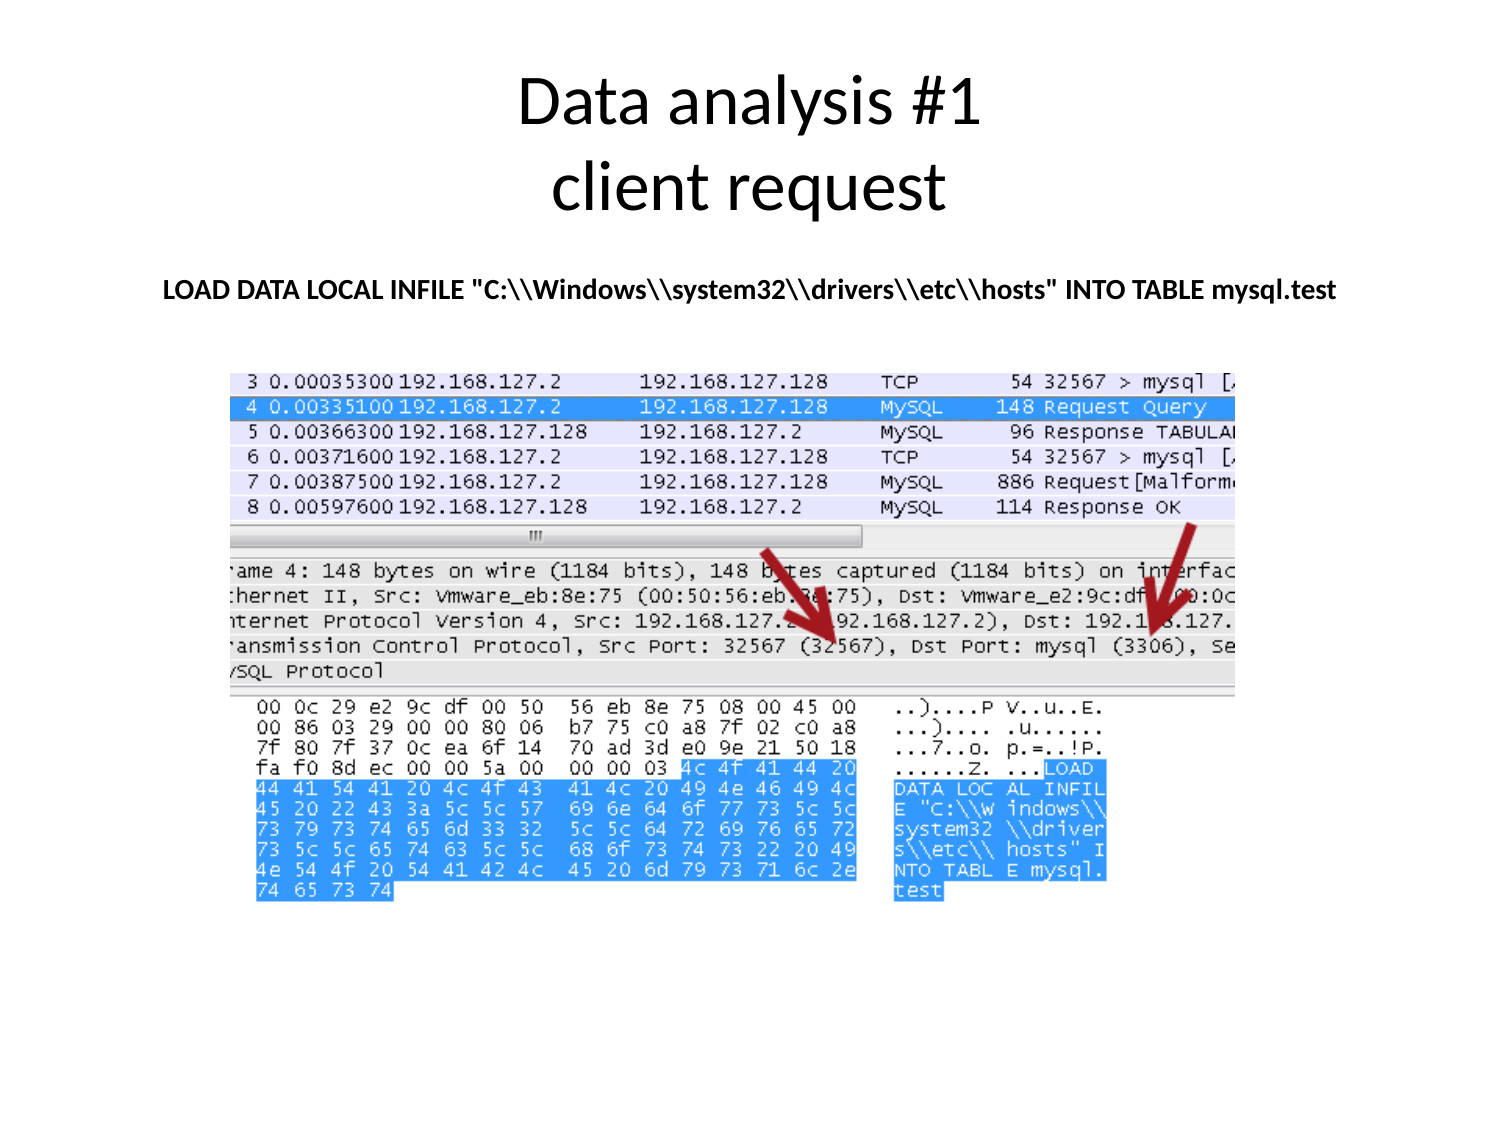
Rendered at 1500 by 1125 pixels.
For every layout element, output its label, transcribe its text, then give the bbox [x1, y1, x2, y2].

list LOAD DATA LOCAL INFILE "C:\\Windows\\system32\\drivers\\etc\\hosts" INTO TABLE mysql.test [75, 262, 1425, 1005]
picture [229, 373, 1236, 909]
title Data analysis #1 client request [75, 45, 1425, 233]
